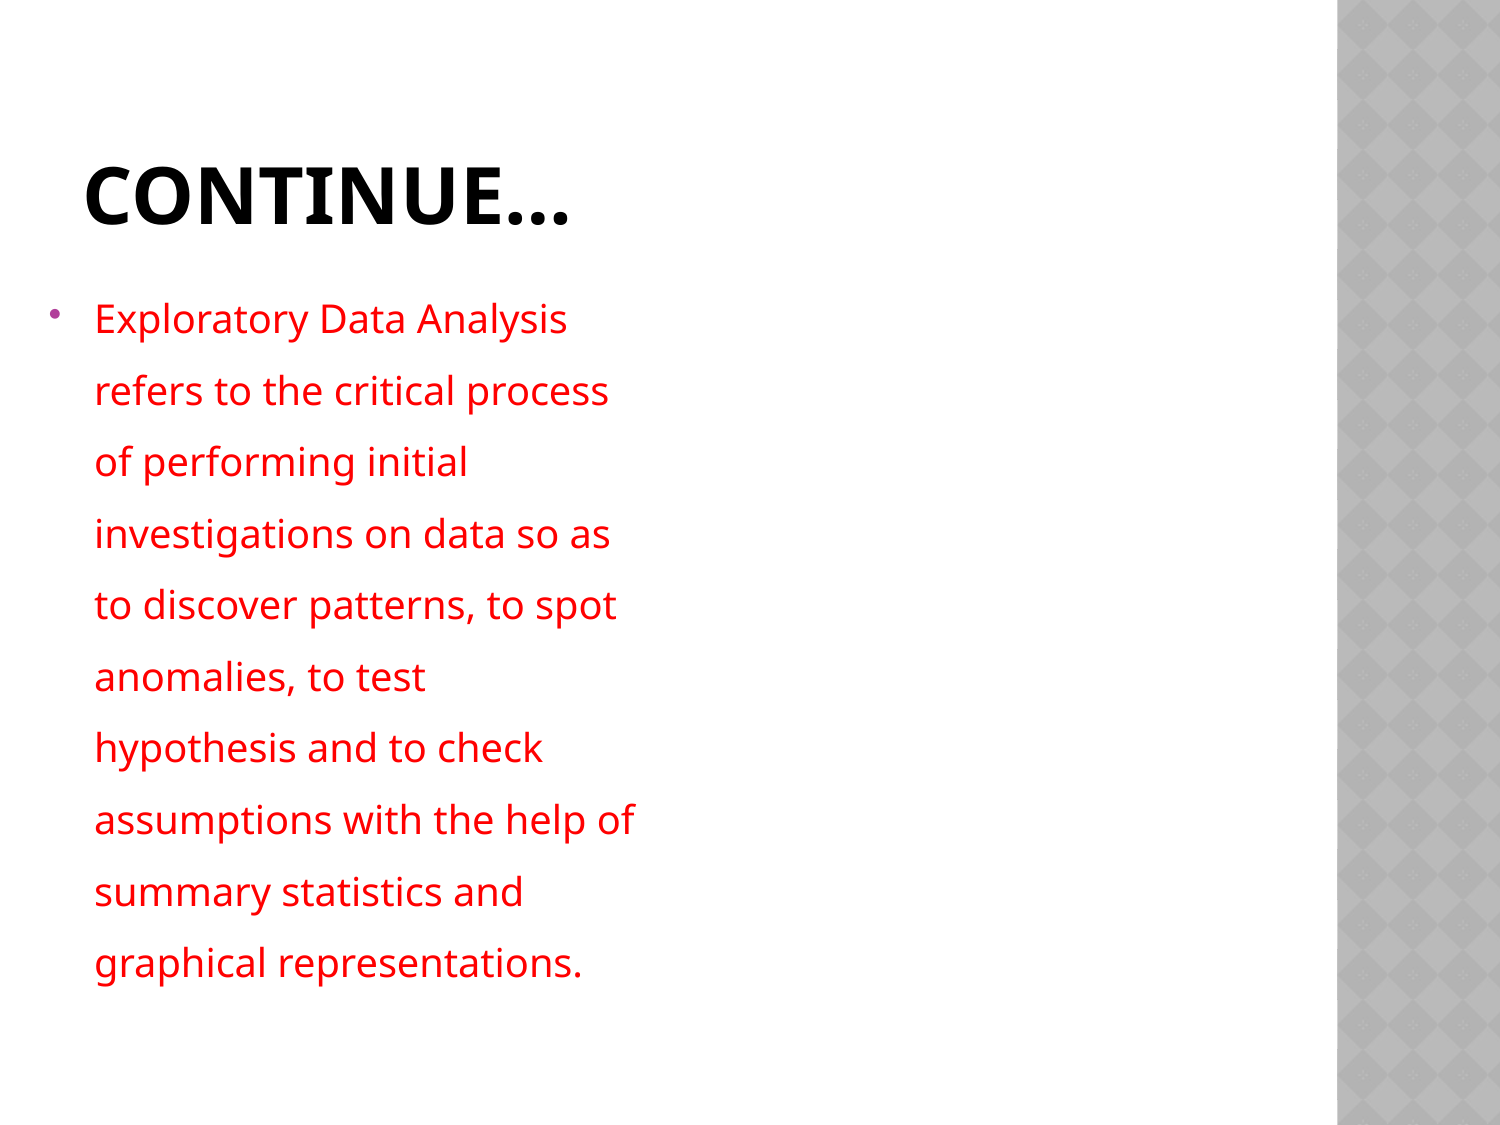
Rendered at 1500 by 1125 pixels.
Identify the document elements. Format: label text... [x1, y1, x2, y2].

title Continue… [75, 52, 1263, 240]
list Exploratory Data Analysis refers to the critical process of performing initial investigations on data so as to discover patterns, to spot anomalies, to test hypothesis and to check assumptions with the help of summary statistics and graphical representations. [35, 262, 653, 1005]
